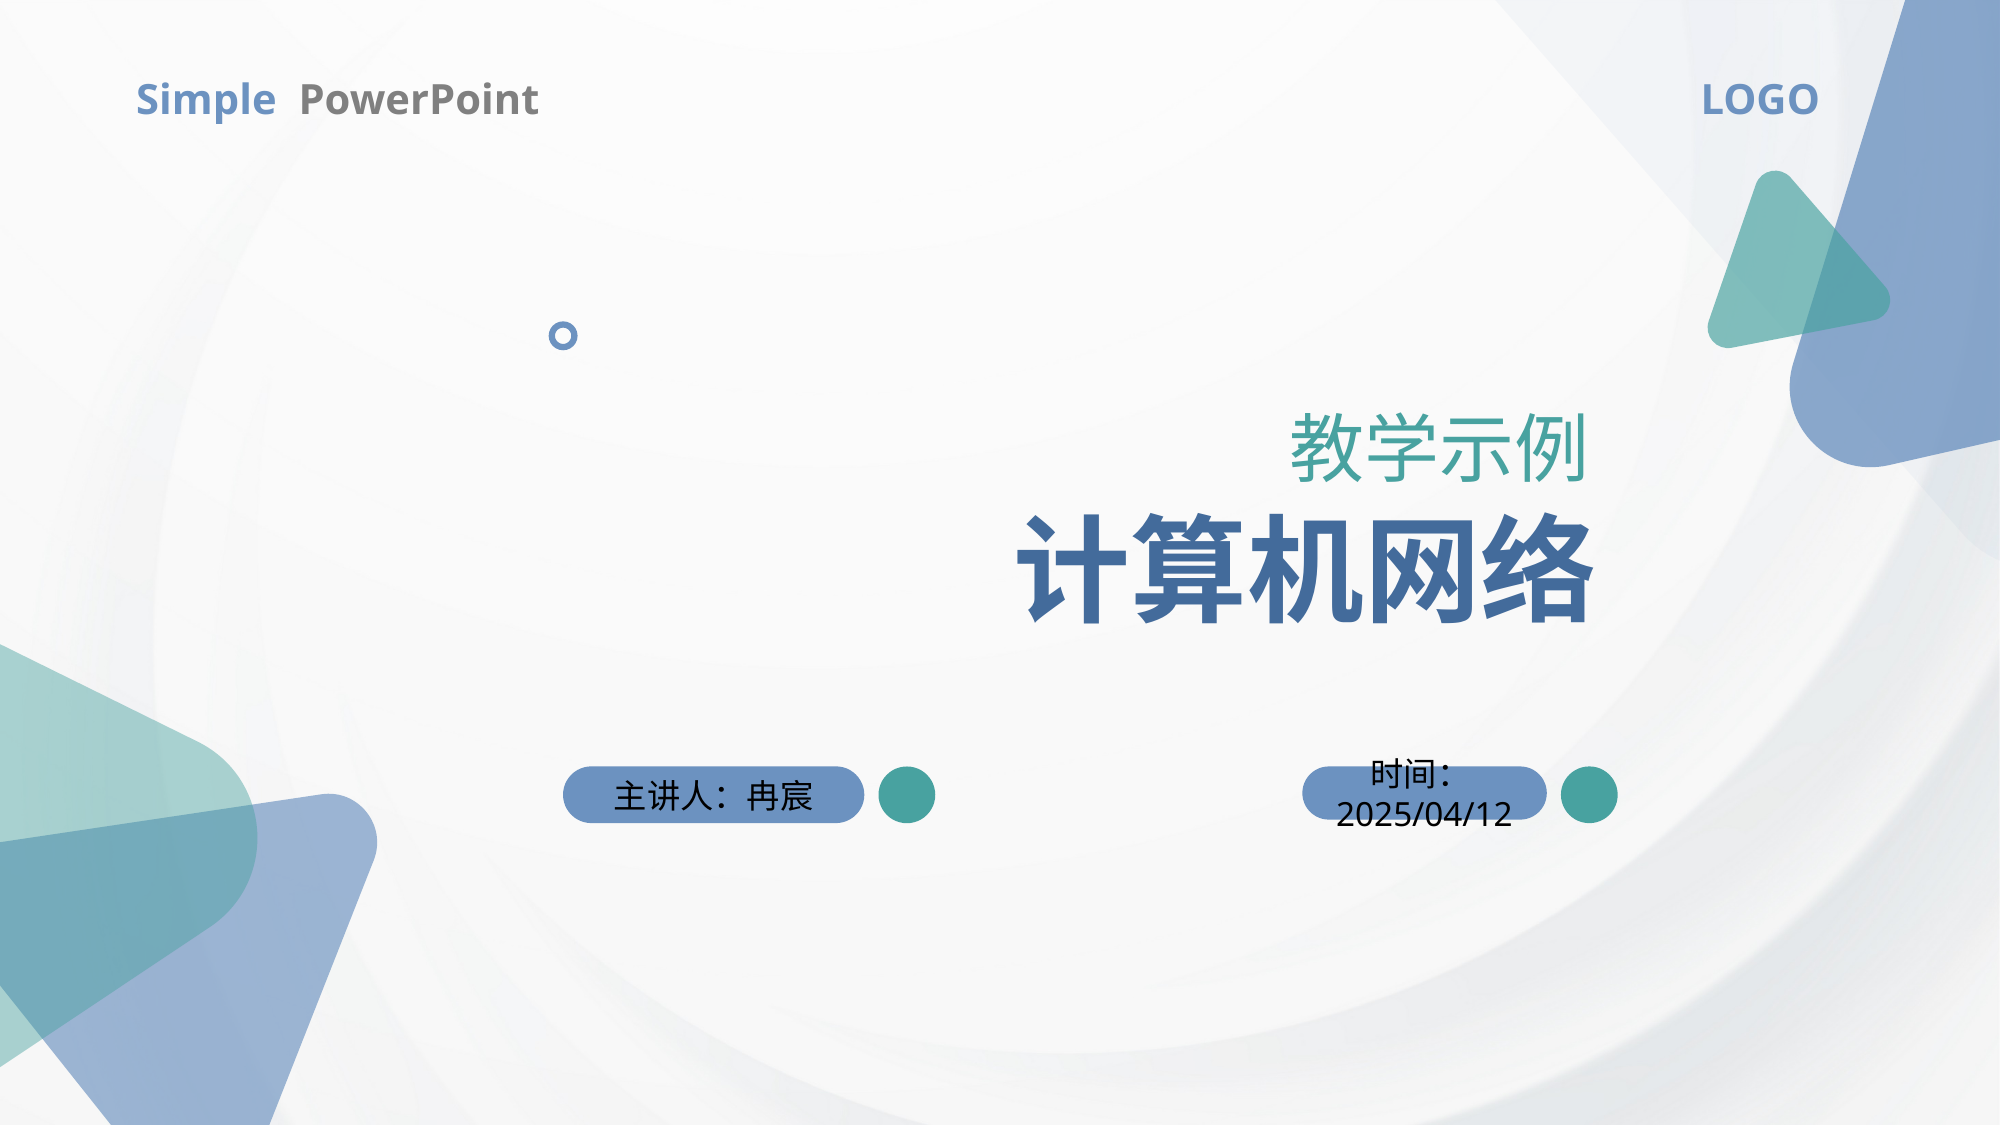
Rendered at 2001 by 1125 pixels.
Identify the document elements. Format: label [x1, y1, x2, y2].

text_box [1302, 766, 1618, 824]
text_box [0, 634, 378, 1125]
text_box [563, 766, 936, 824]
text_box [1490, 0, 2000, 566]
picture [0, 0, 2000, 1125]
